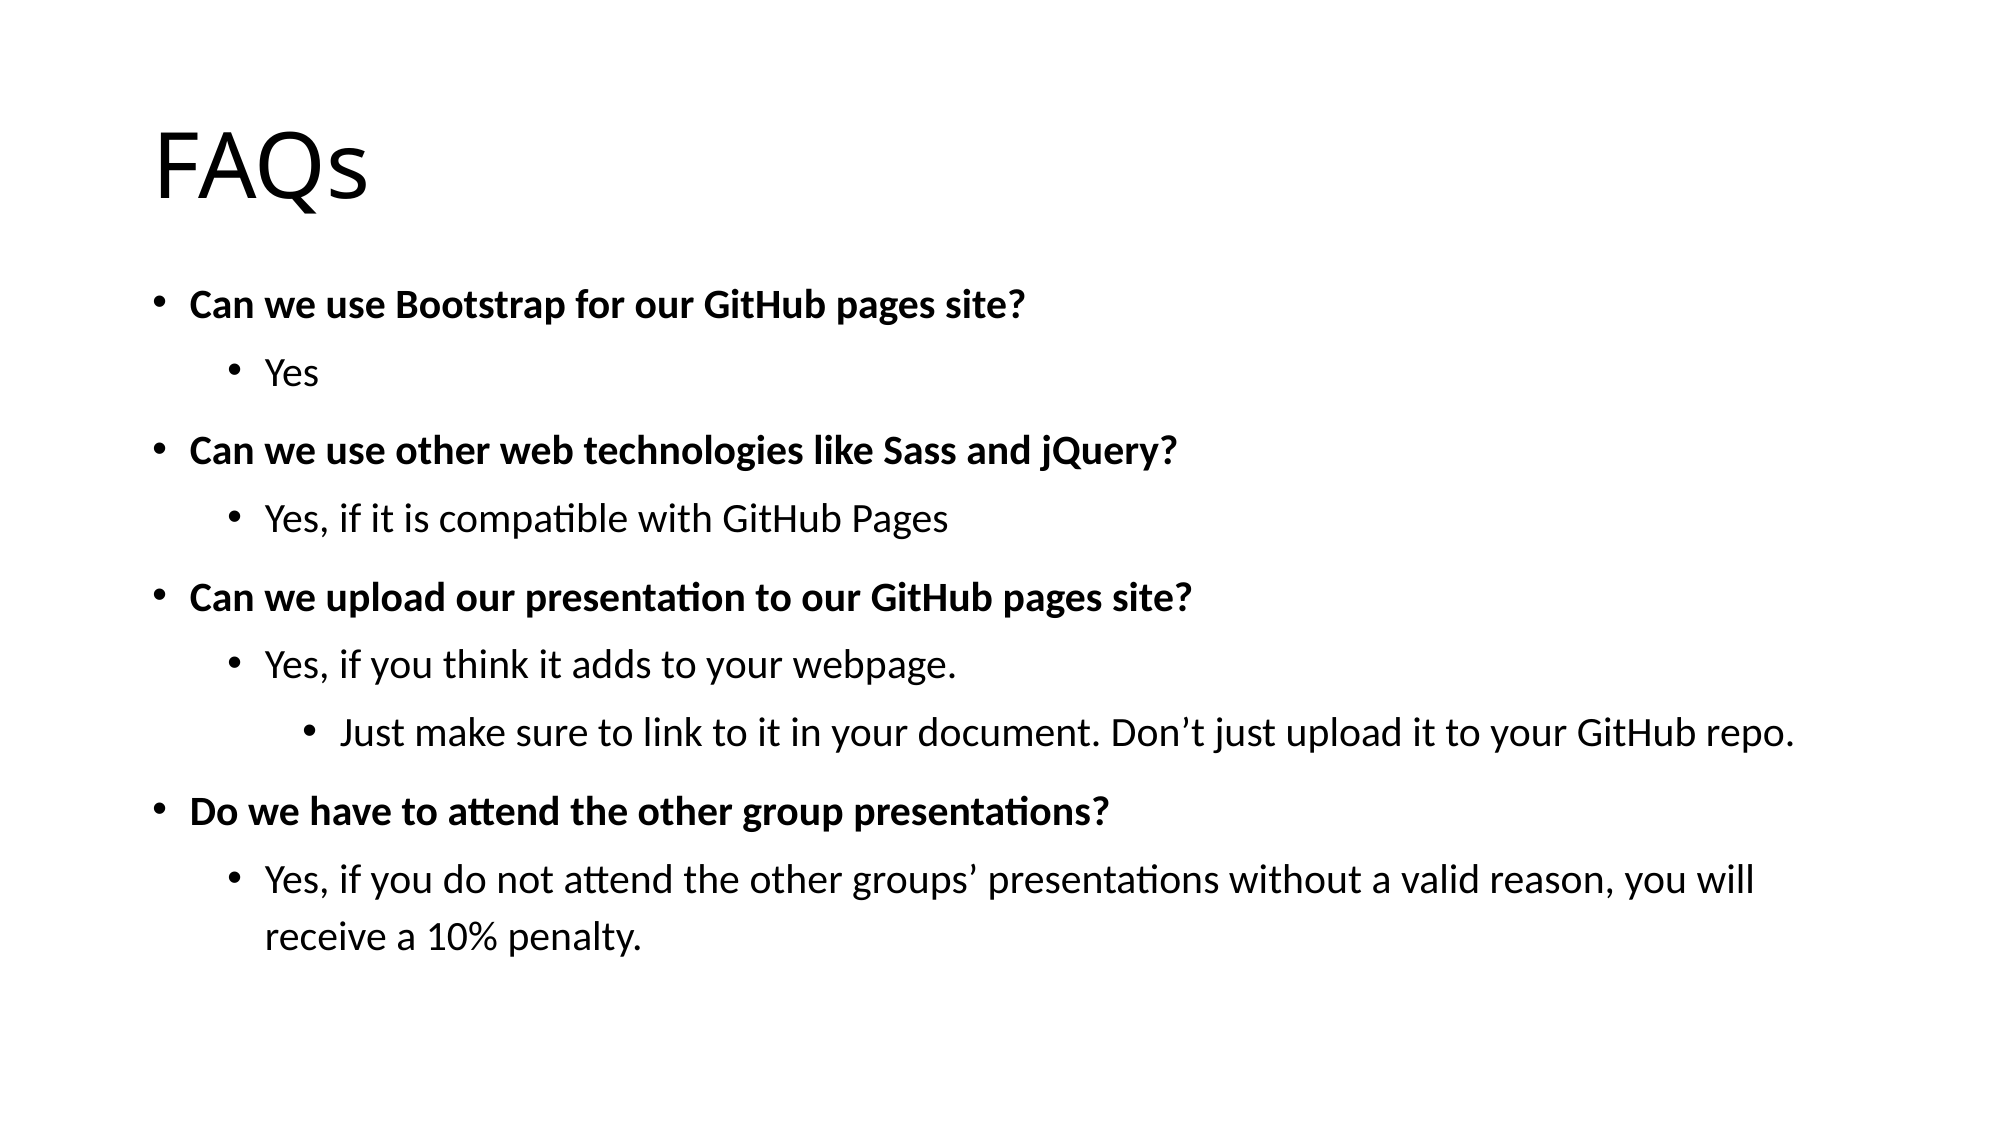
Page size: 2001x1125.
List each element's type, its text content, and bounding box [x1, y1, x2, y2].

list Can we use Bootstrap for our GitHub pages site? Yes Can we use other web technologies like Sass and jQuery? Yes, if it is compatible with GitHub Pages Can we upload our presentation to our GitHub pages site? Yes, if you think it adds to your webpage. Just make sure to link to it in your document. Don’t just upload it to your GitHub repo. Do we have to attend the other group presentations? Yes, if you do not attend the other groups’ presentations without a valid reason, you will receive a 10% penalty. [137, 261, 1863, 976]
title FAQs [137, 59, 1863, 261]
